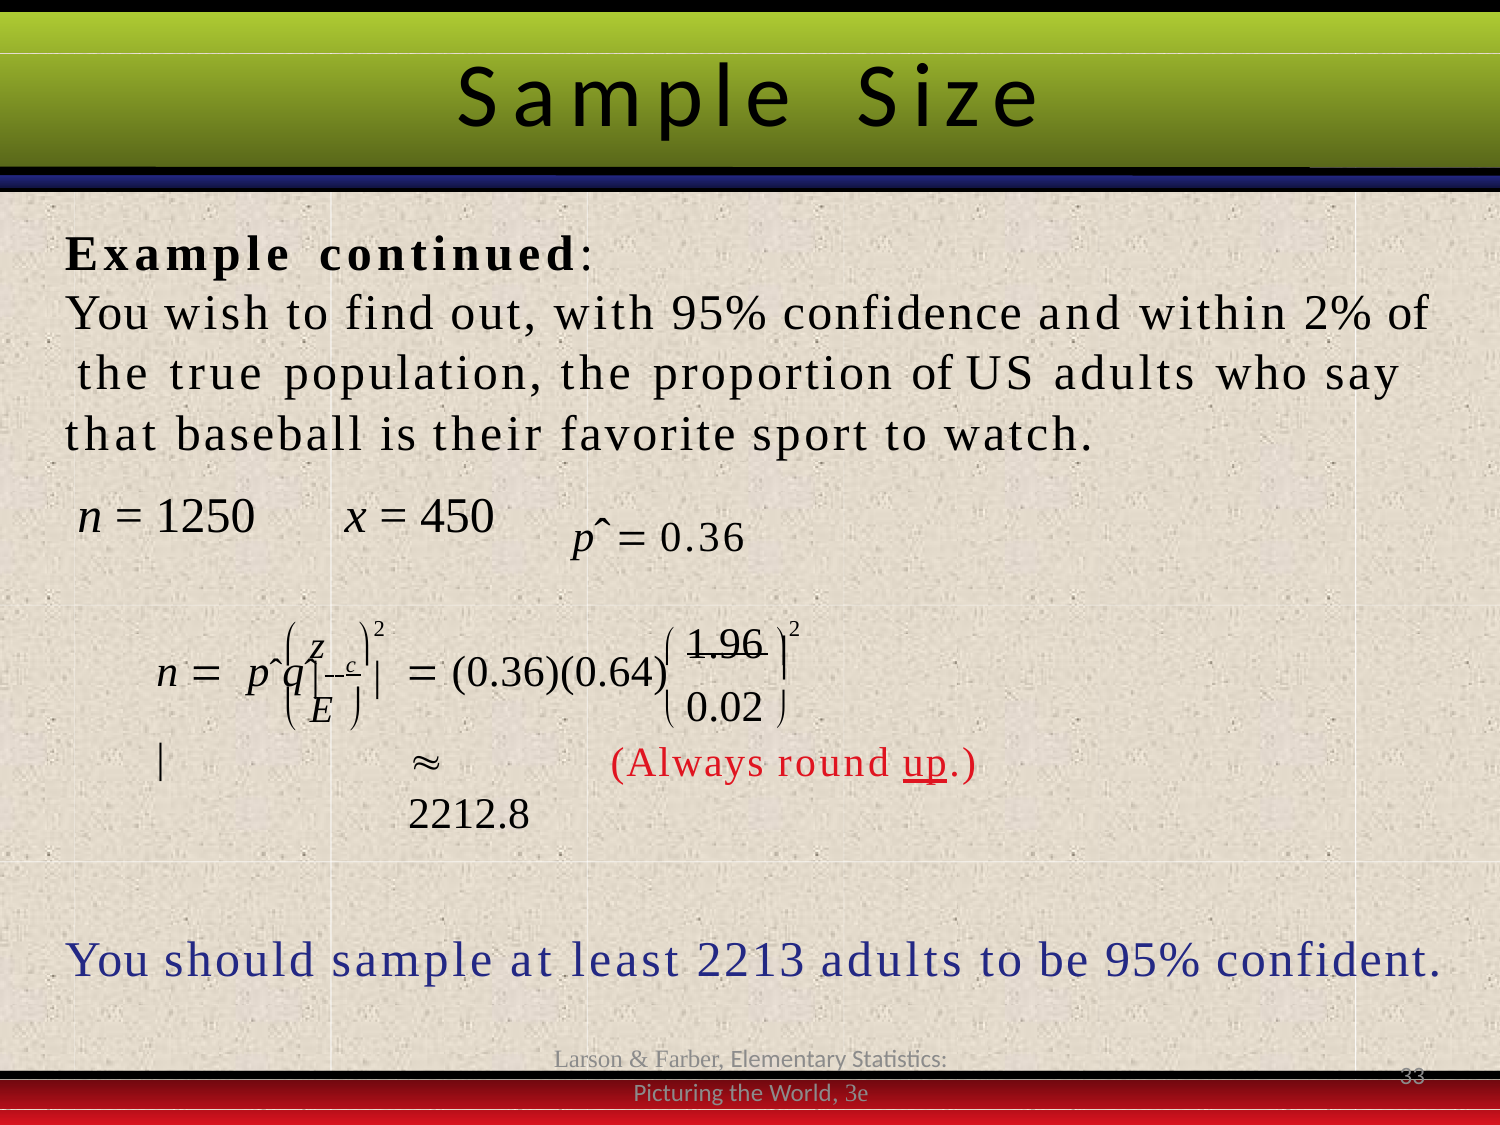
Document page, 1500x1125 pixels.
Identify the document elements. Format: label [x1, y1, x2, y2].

text_box [0, 0, 1500, 1125]
footer [512, 987, 988, 1125]
footer [512, 746, 988, 924]
title [444, 0, 1048, 184]
slide_number [1074, 746, 1425, 924]
slide_number [1074, 987, 1425, 1125]
